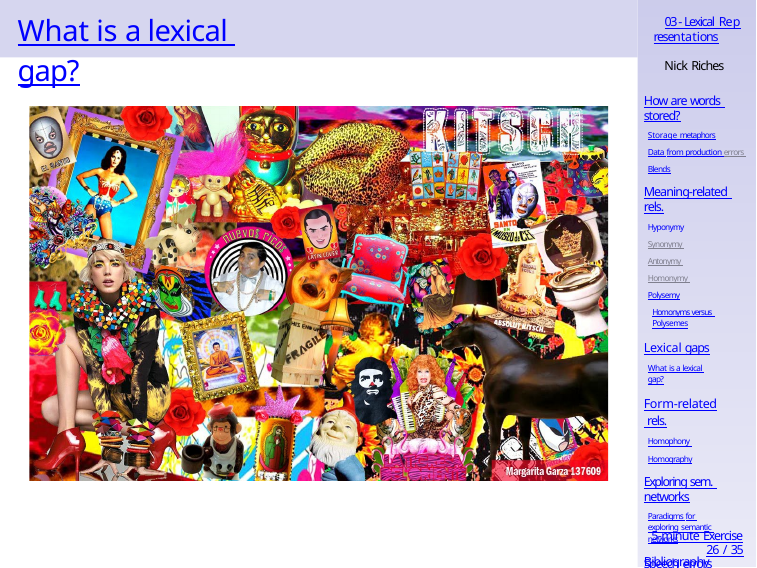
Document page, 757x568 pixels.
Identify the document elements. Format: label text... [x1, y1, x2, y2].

text_box Nick Riches How are words stored? Storage metaphors Data from production errors Blends Meaning-related rels. Hyponymy Synonymy Antonymy Homonymy Polysemy Homonyms versus Polysemes Lexical gaps What is a lexical gap? Form-related rels. Homophony Homography Exploring sem. networks Paradigms for exploring semantic networks Speech errors Types of speech errors [641, 56, 754, 568]
text_box [29, 106, 609, 481]
picture [637, 0, 756, 567]
text_box 03 - Lexical Representations [651, 13, 743, 46]
text_box 5-minute Exercise 26 / 35 Bibliography [641, 530, 745, 568]
title What is a lexical gap? [15, 9, 290, 108]
text_box [0, 0, 638, 58]
